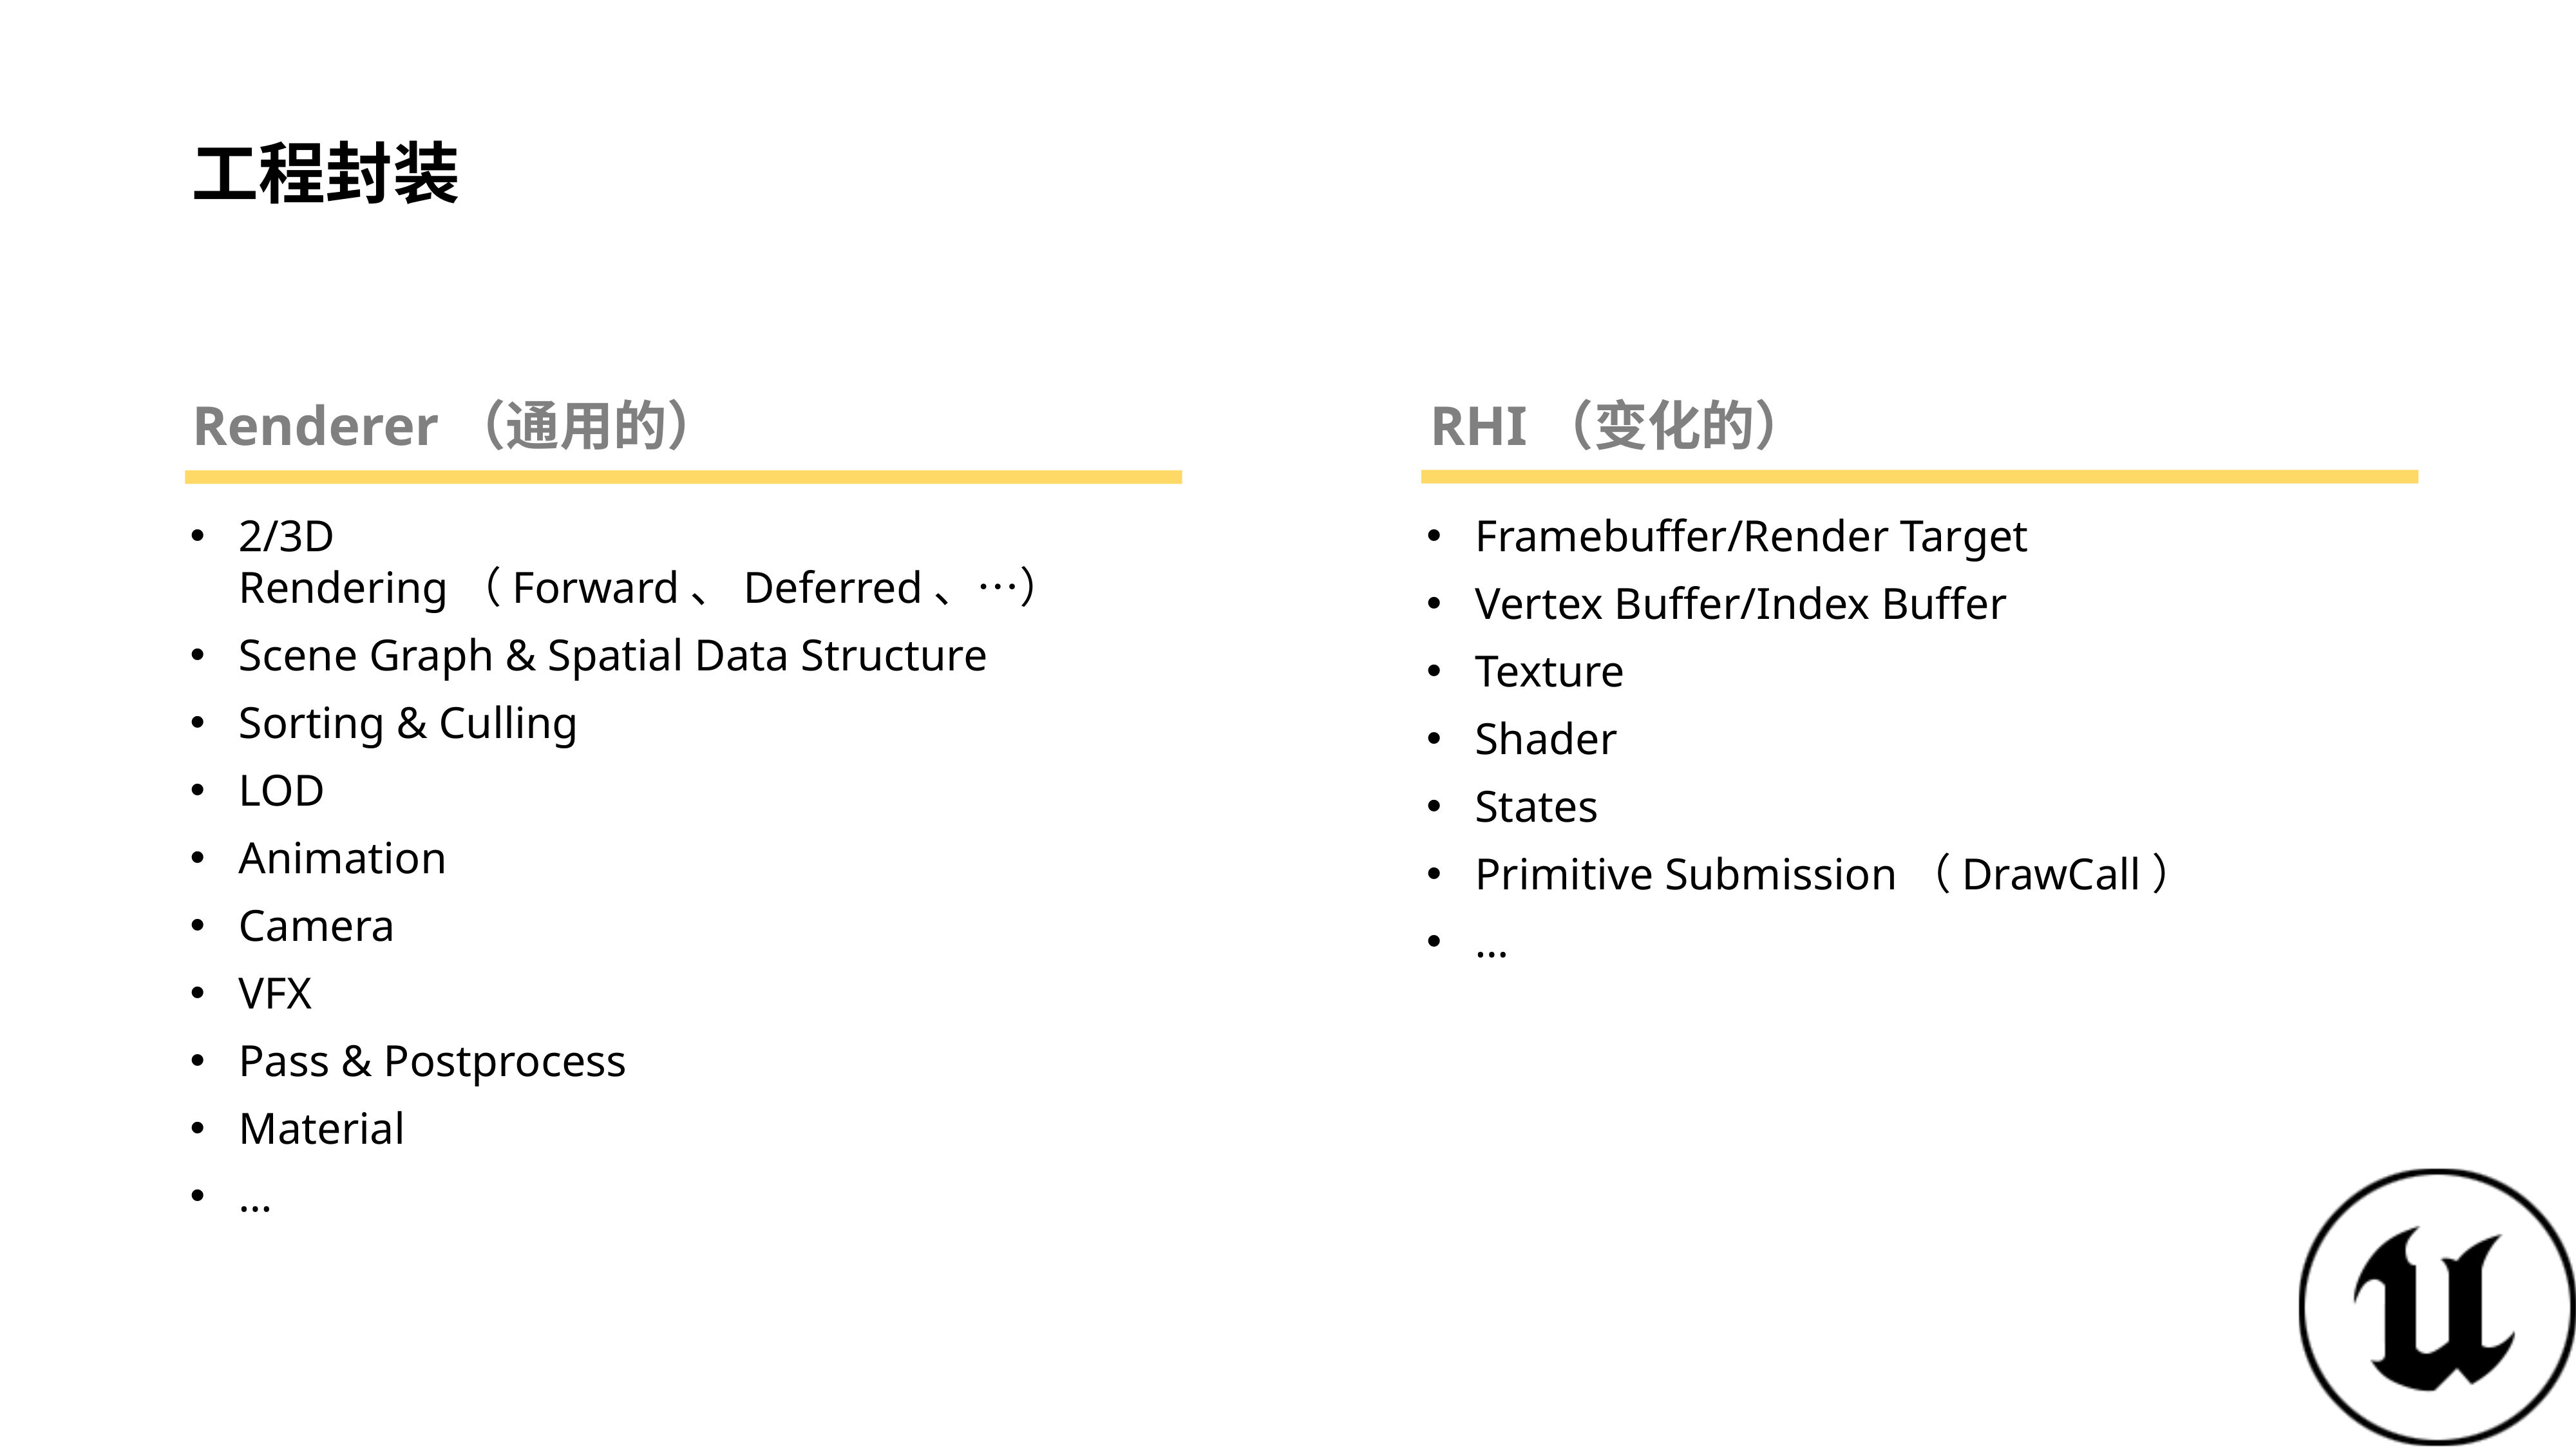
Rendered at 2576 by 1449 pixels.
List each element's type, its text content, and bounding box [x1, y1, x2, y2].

text_box [185, 470, 1182, 484]
text_box 工程封装 [186, 125, 466, 217]
text_box 2/3D Rendering（Forward、Deferred、…） Scene Graph & Spatial Data Structure Sorting & Culling LOD Animation Camera VFX Pass & Postprocess Material … [185, 503, 1084, 1294]
text_box [1421, 469, 2419, 484]
text_box Framebuffer/Render Target Vertex Buffer/Index Buffer Texture Shader States Primitive Submission（DrawCall） … [1421, 503, 2320, 972]
text_box Renderer（通用的） [187, 386, 726, 462]
picture [2298, 1165, 2576, 1449]
text_box RHI（变化的） [1425, 386, 1814, 462]
